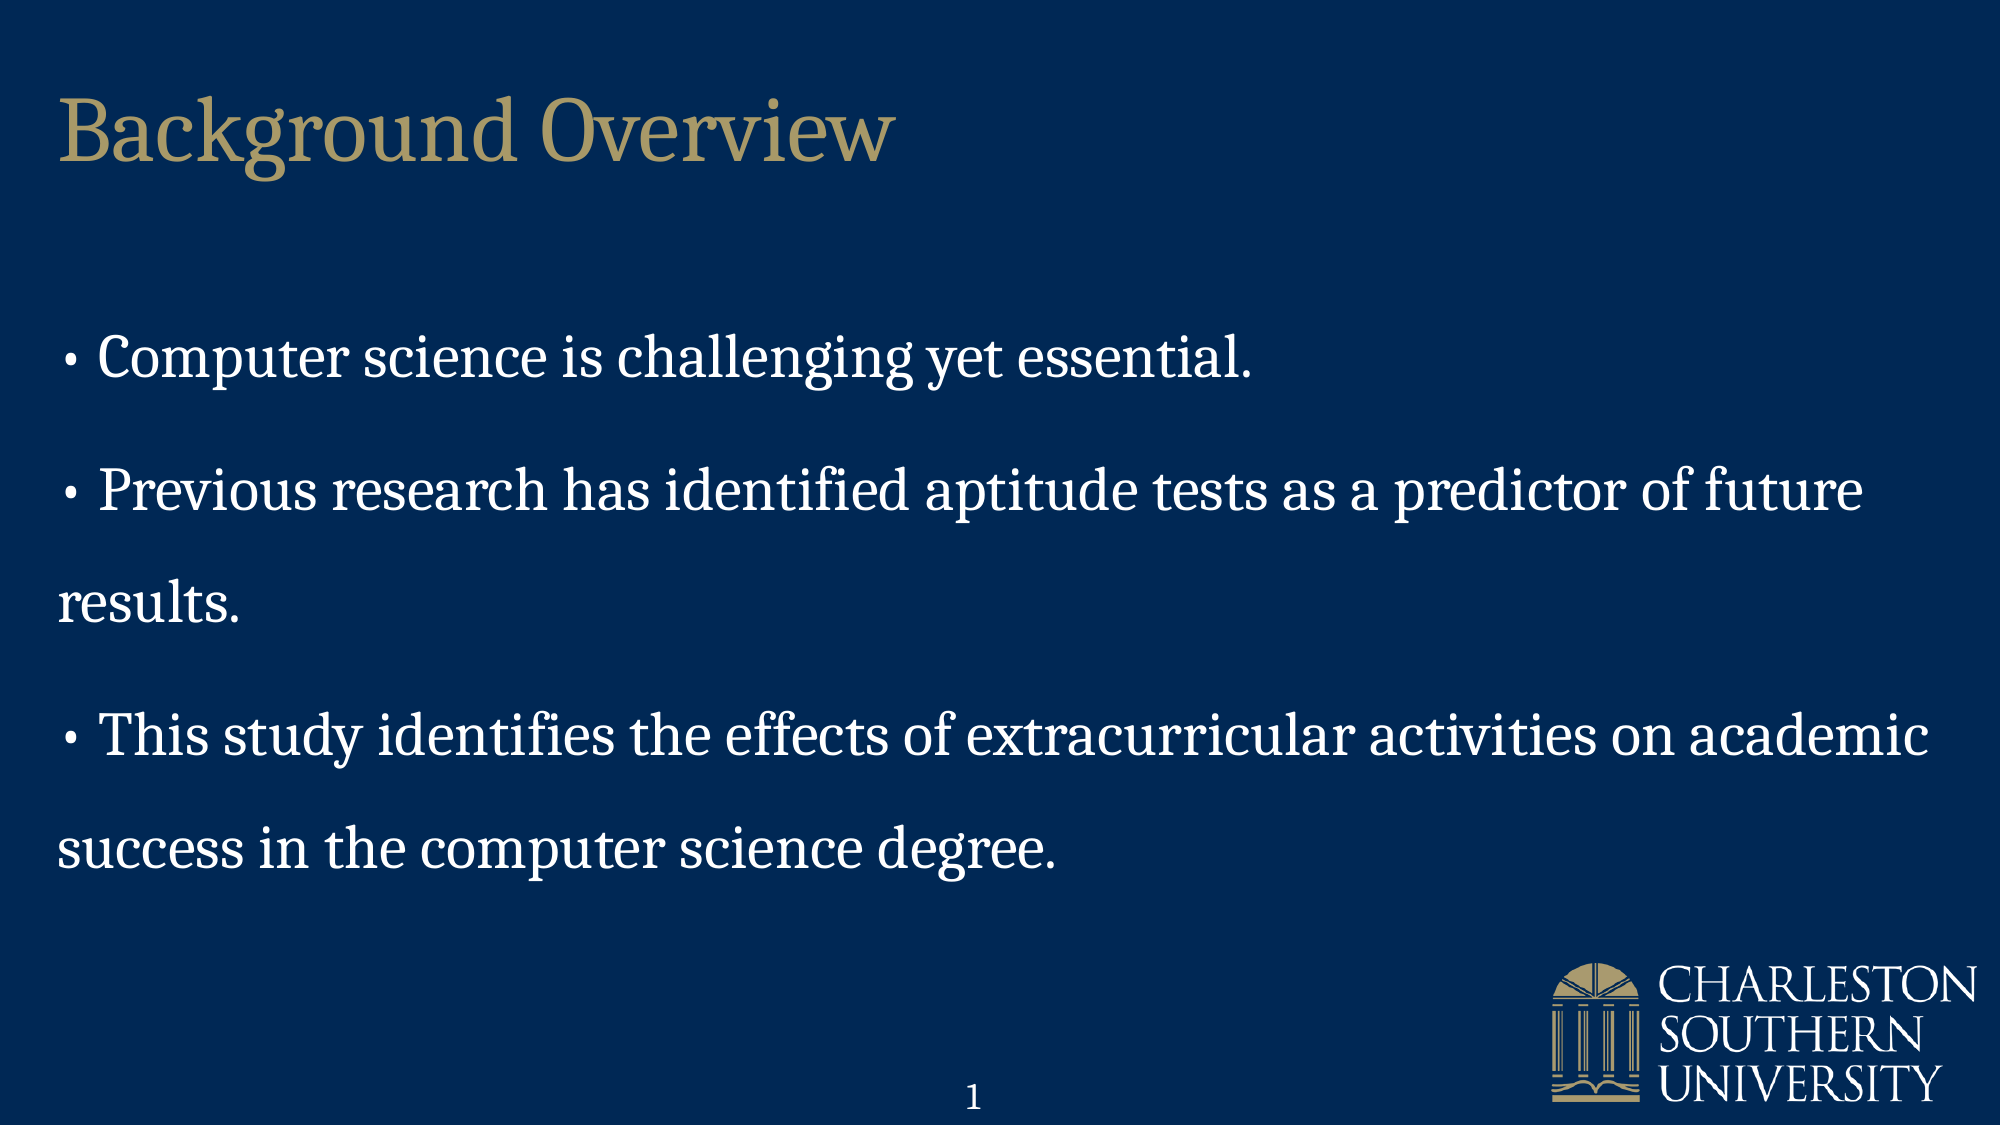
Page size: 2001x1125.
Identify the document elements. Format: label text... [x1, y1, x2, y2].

list • Computer science is challenging yet essential. • Previous research has identified aptitude tests as a predictor of future results. • This study identifies the effects of extracurricular activities on academic success in the computer science degree. [42, 173, 1981, 849]
list Background Overview [42, 72, 1956, 173]
text_box 1 [951, 1064, 1000, 1125]
picture [1551, 963, 1977, 1102]
